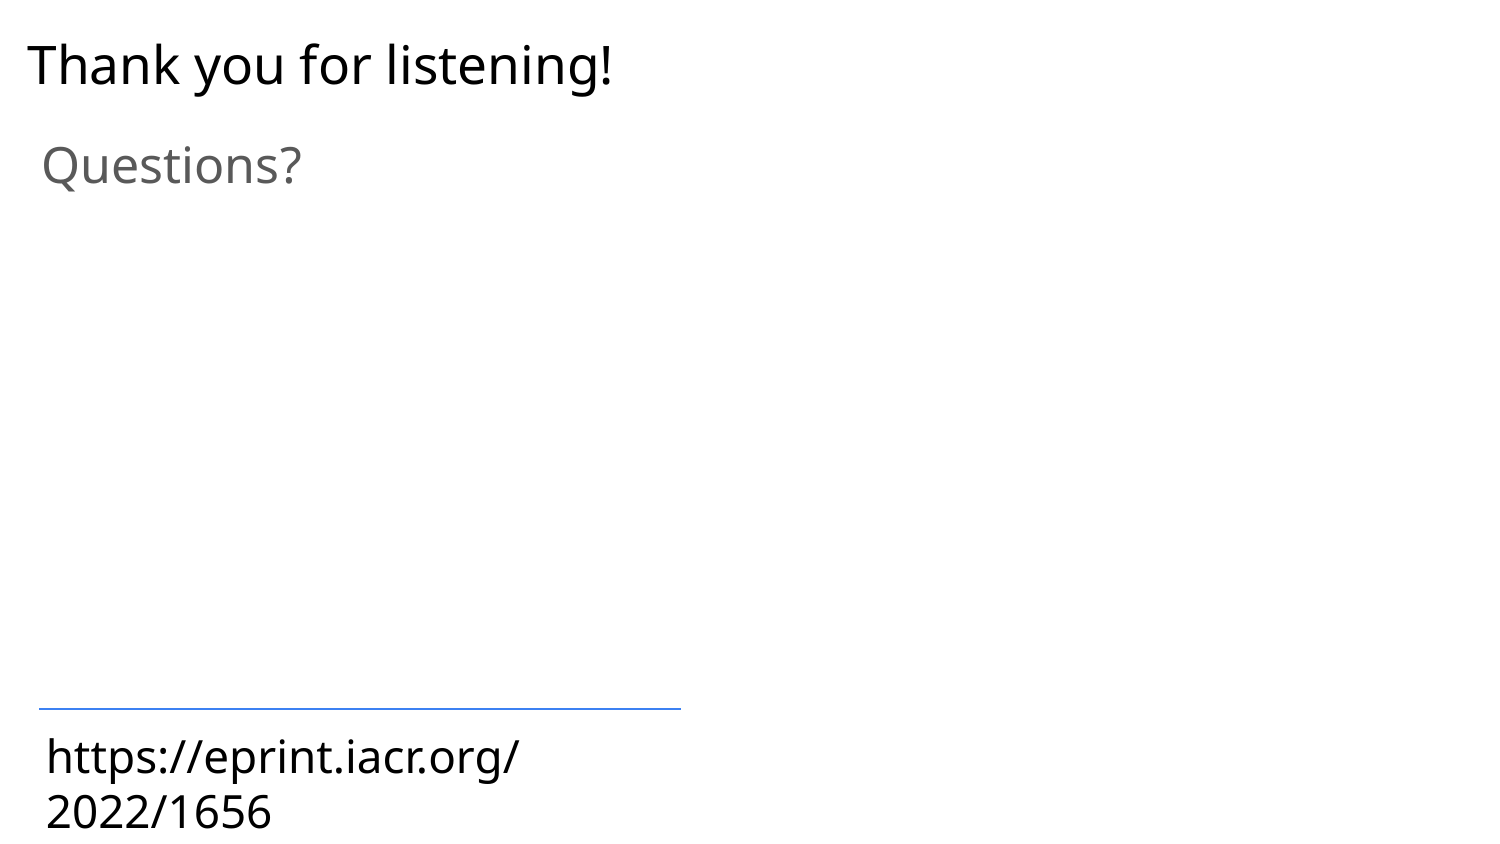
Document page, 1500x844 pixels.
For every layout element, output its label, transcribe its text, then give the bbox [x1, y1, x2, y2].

title Thank you for listening! [12, 16, 1411, 111]
text_box https://eprint.iacr.org/2022/1656 [31, 720, 754, 844]
list Questions? [26, 110, 1470, 752]
